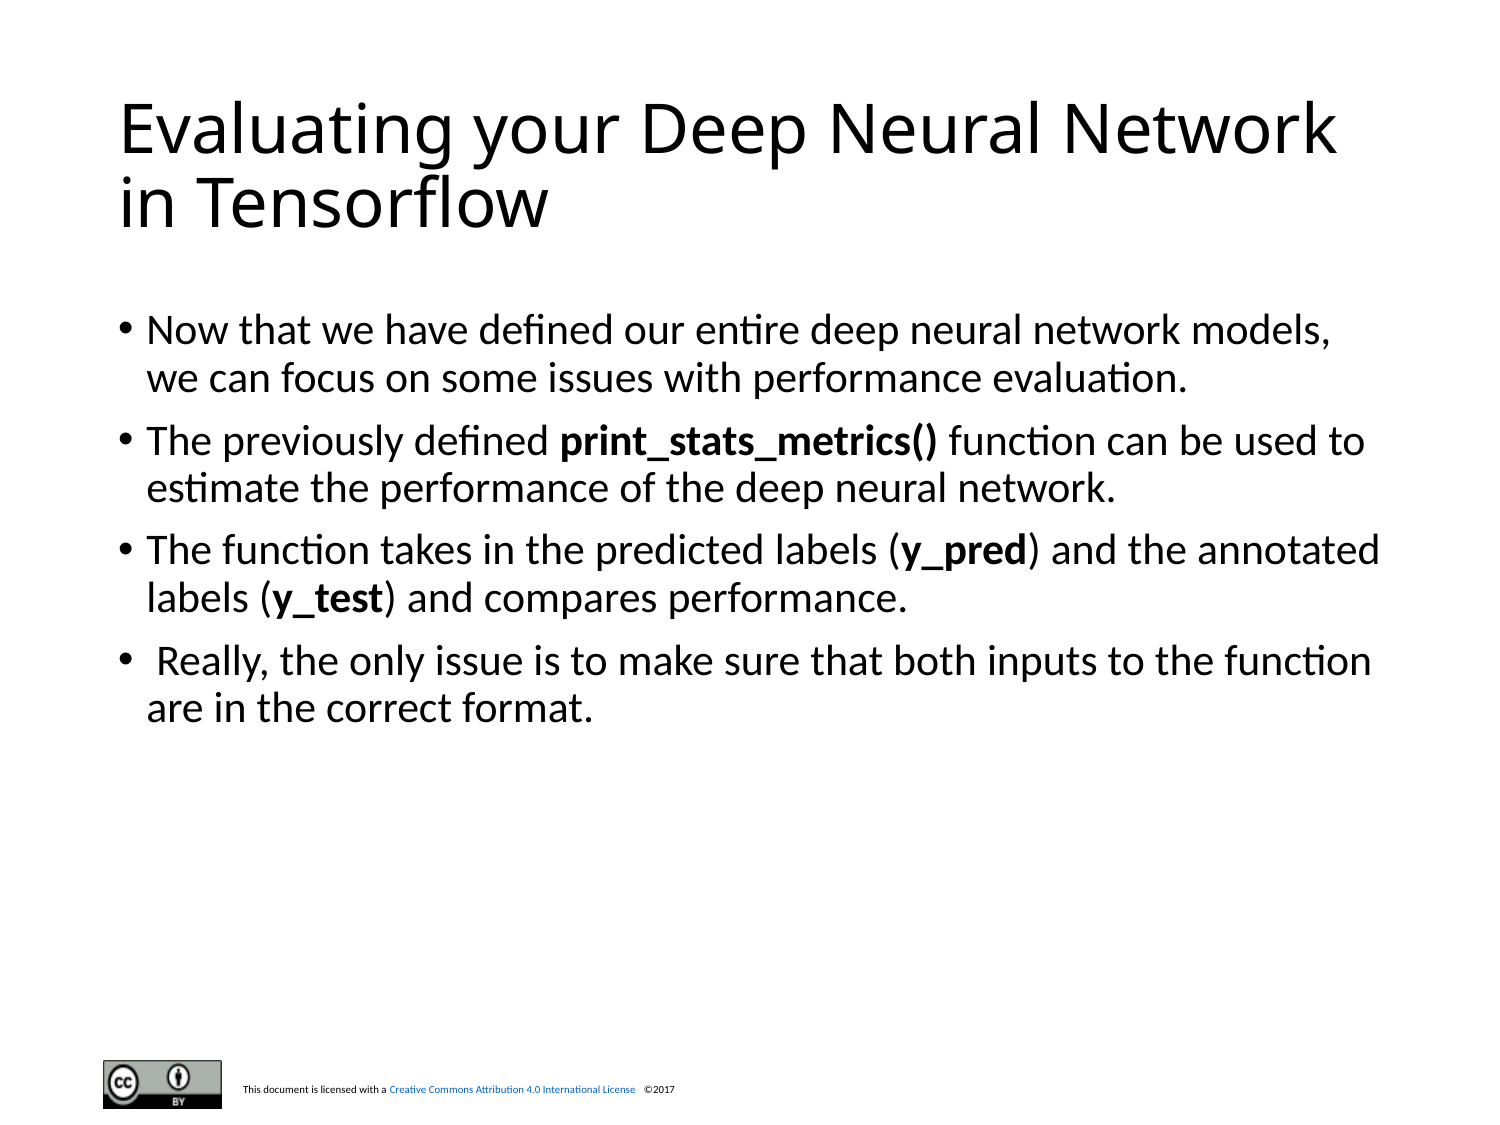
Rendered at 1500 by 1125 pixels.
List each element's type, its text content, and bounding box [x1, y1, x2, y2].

title Evaluating your Deep Neural Network in Tensorflow [103, 59, 1397, 278]
picture [103, 1060, 222, 1109]
list Now that we have defined our entire deep neural network models, we can focus on some issues with performance evaluation. The previously defined print_stats_metrics() function can be used to estimate the performance of the deep neural network. The function takes in the predicted labels (y_pred) and the annotated labels (y_test) and compares performance. Really, the only issue is to make sure that both inputs to the function are in the correct format. [103, 299, 1397, 1014]
